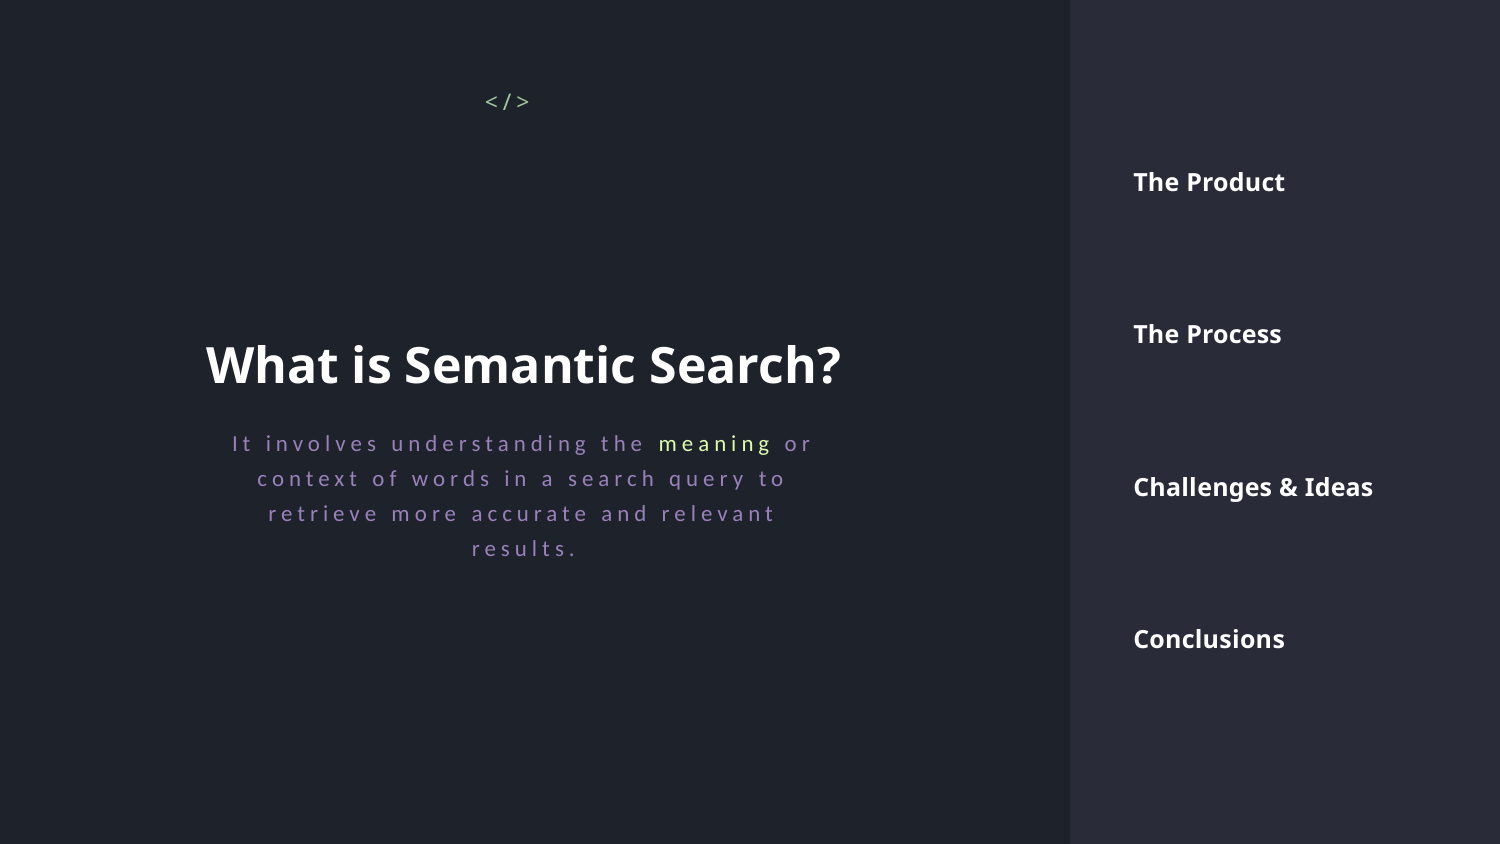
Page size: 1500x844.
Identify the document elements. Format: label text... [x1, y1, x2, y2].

text_box [1070, 0, 1500, 844]
text_box </> [61, 79, 953, 115]
text_box What is Semantic Search? [78, 333, 969, 394]
text_box Challenges & Ideas [1133, 455, 1465, 501]
text_box The Product [1133, 151, 1465, 197]
text_box The Process [1133, 303, 1465, 349]
text_box Conclusions [1133, 608, 1465, 654]
text_box It involves understanding the meaning or context of words in a search query to retrieve more accurate and relevant results. [211, 420, 836, 784]
